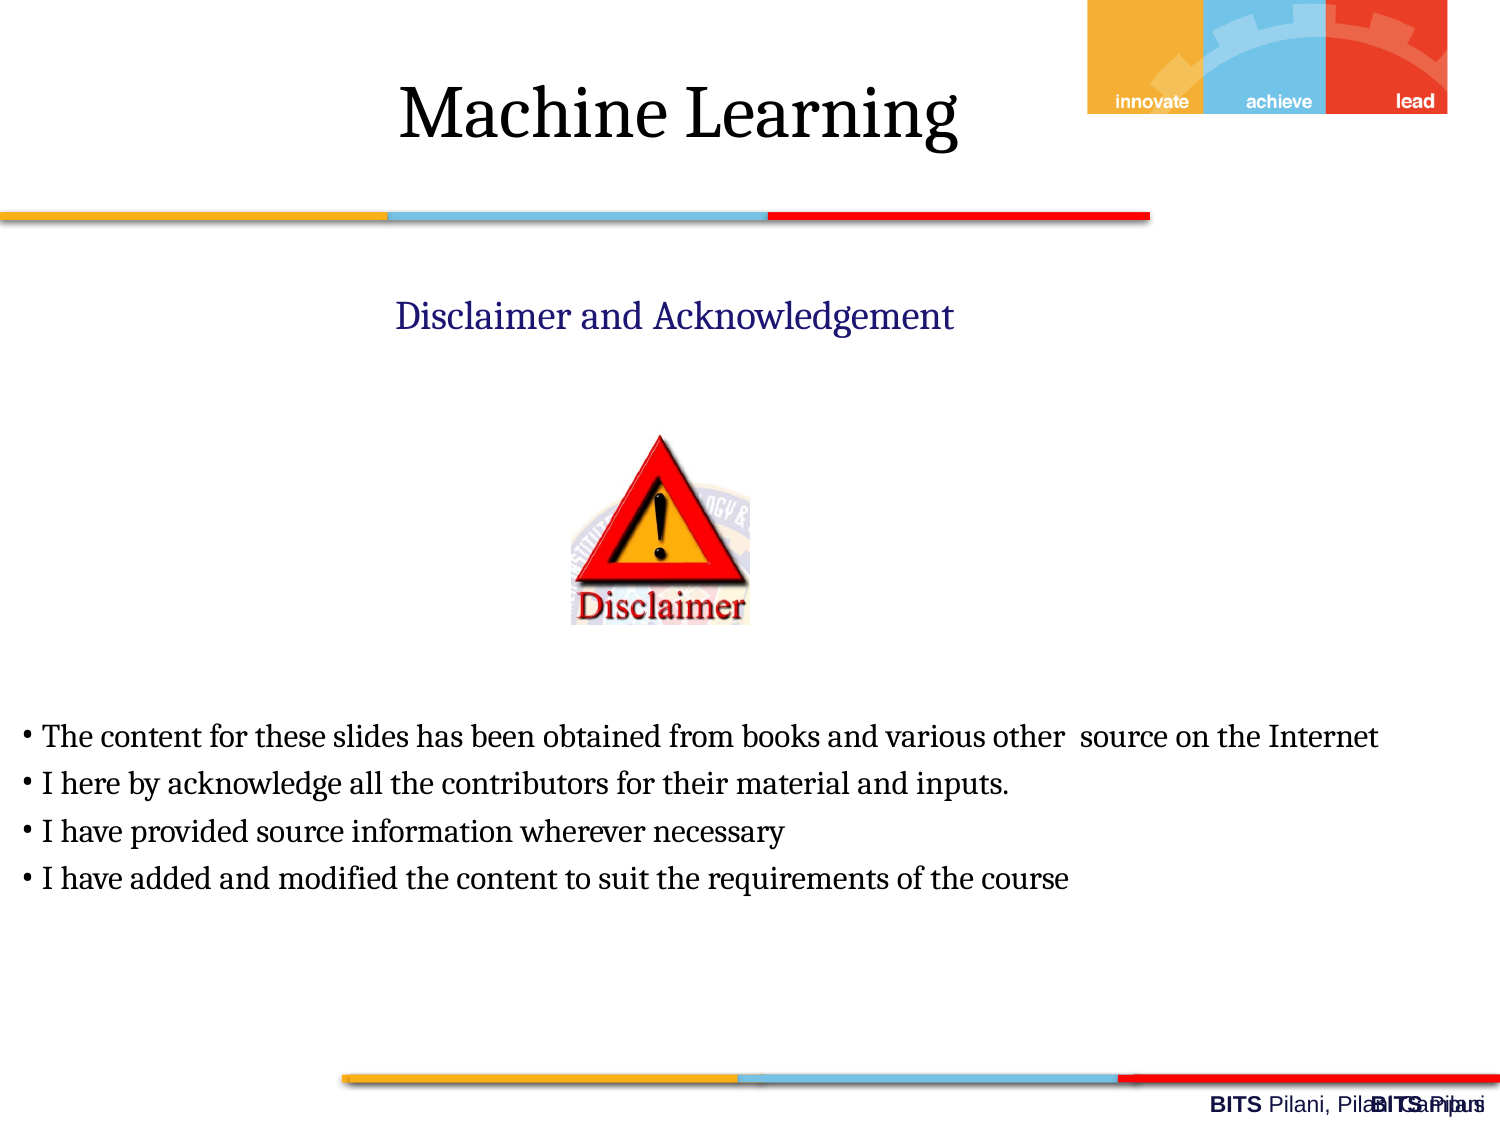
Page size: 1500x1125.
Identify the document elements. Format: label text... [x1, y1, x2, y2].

picture [1087, 0, 1448, 114]
title Machine Learning [28, 55, 1329, 258]
picture [571, 429, 751, 626]
text_box Disclaimer and Acknowledgement [393, 287, 1329, 338]
text_box The content for these slides has been obtained from books and various other source on the Internet I here by acknowledge all the contributors for their material and inputs. I have provided source information wherever necessary I have added and modified the content to suit the requirements of the course [20, 716, 1500, 897]
